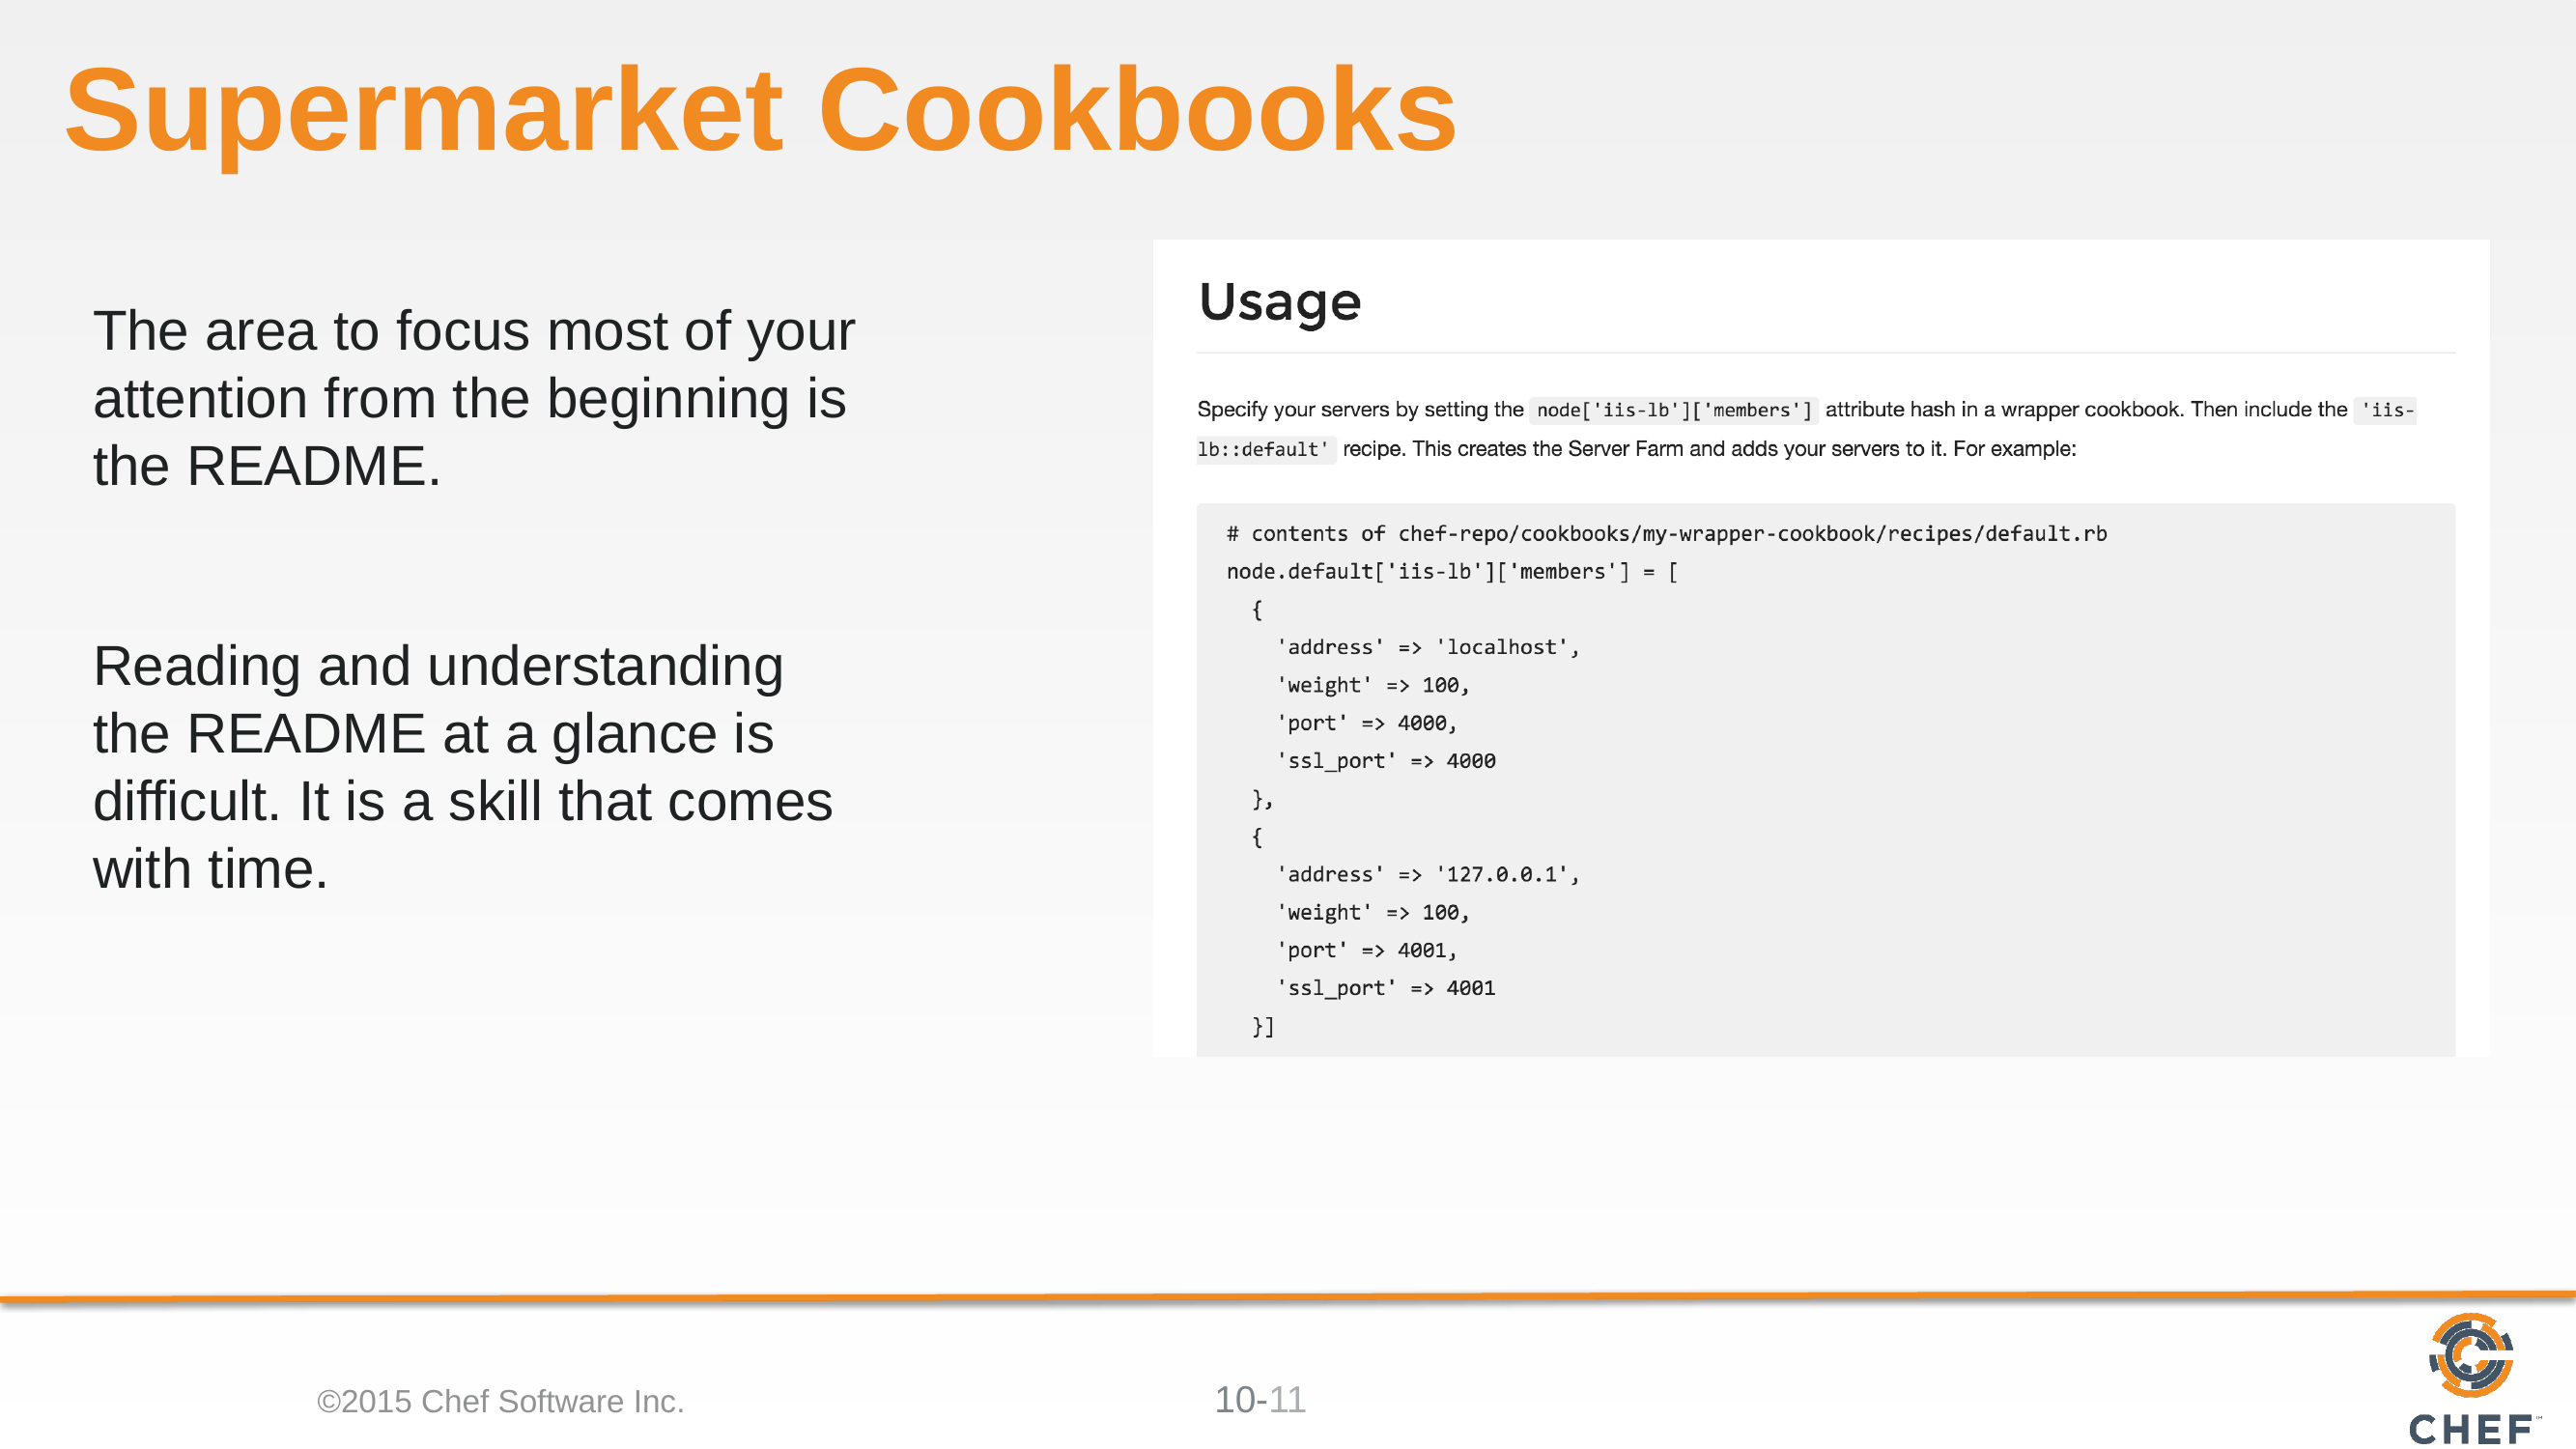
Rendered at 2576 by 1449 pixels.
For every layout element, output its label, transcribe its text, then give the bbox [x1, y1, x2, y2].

title Supermarket Cookbooks [63, 48, 2430, 180]
slide_number 11 [998, 1359, 1578, 1437]
list The area to focus most of your attention from the beginning is the README. Reading and understanding the README at a glance is difficult. It is a skill that comes with time. [43, 294, 861, 1075]
footer ©2015 Chef Software Inc. [51, 1359, 952, 1440]
picture [1145, 234, 2491, 1057]
picture [2399, 1297, 2550, 1449]
